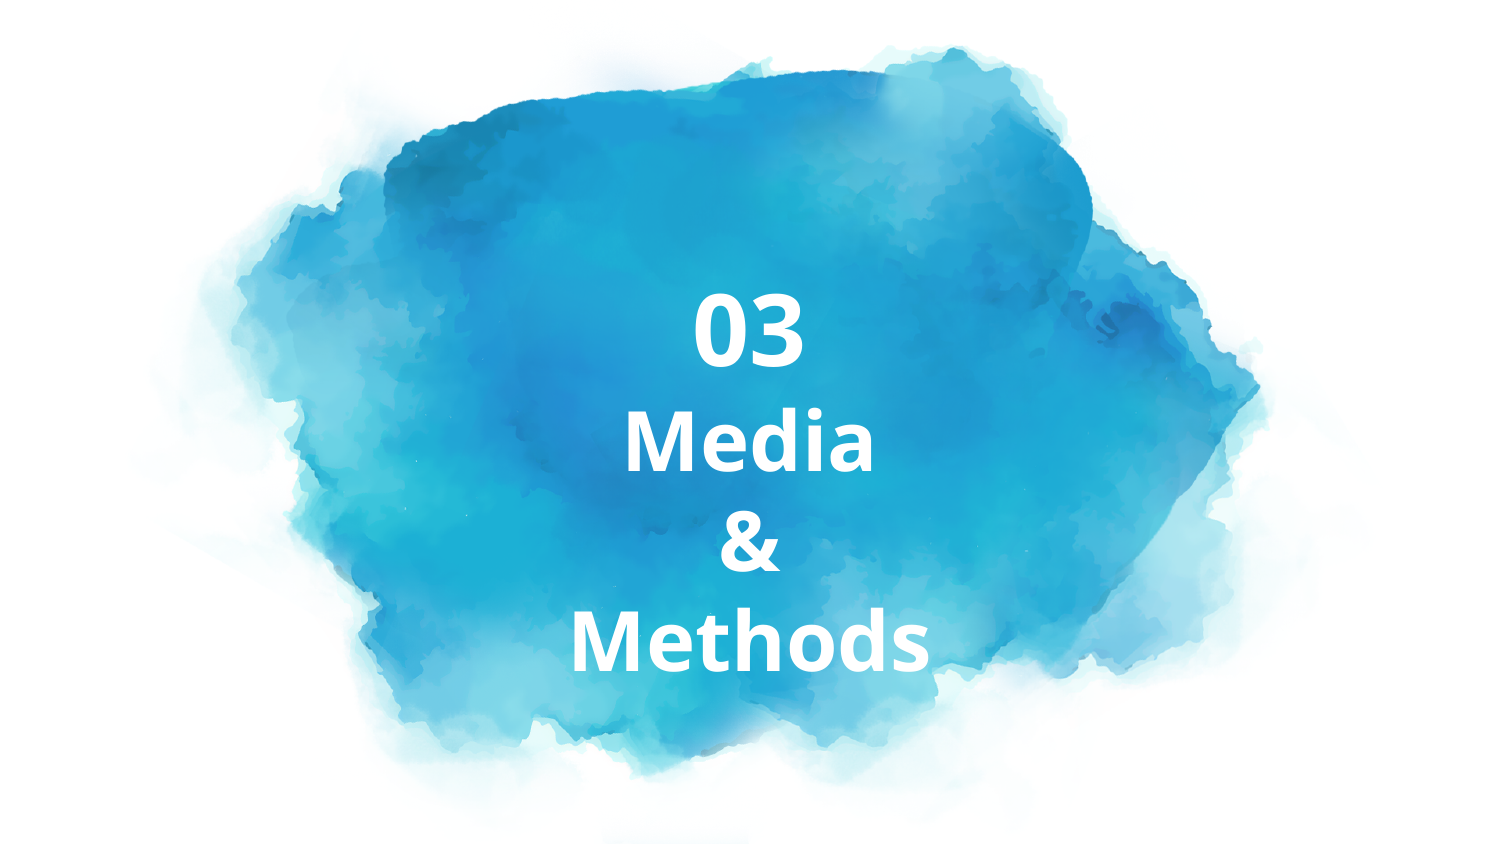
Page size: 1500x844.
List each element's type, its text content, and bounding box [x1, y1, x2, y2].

title Media & Methods [363, 421, 1137, 655]
title 03 [648, 271, 852, 381]
picture [0, 0, 1500, 844]
